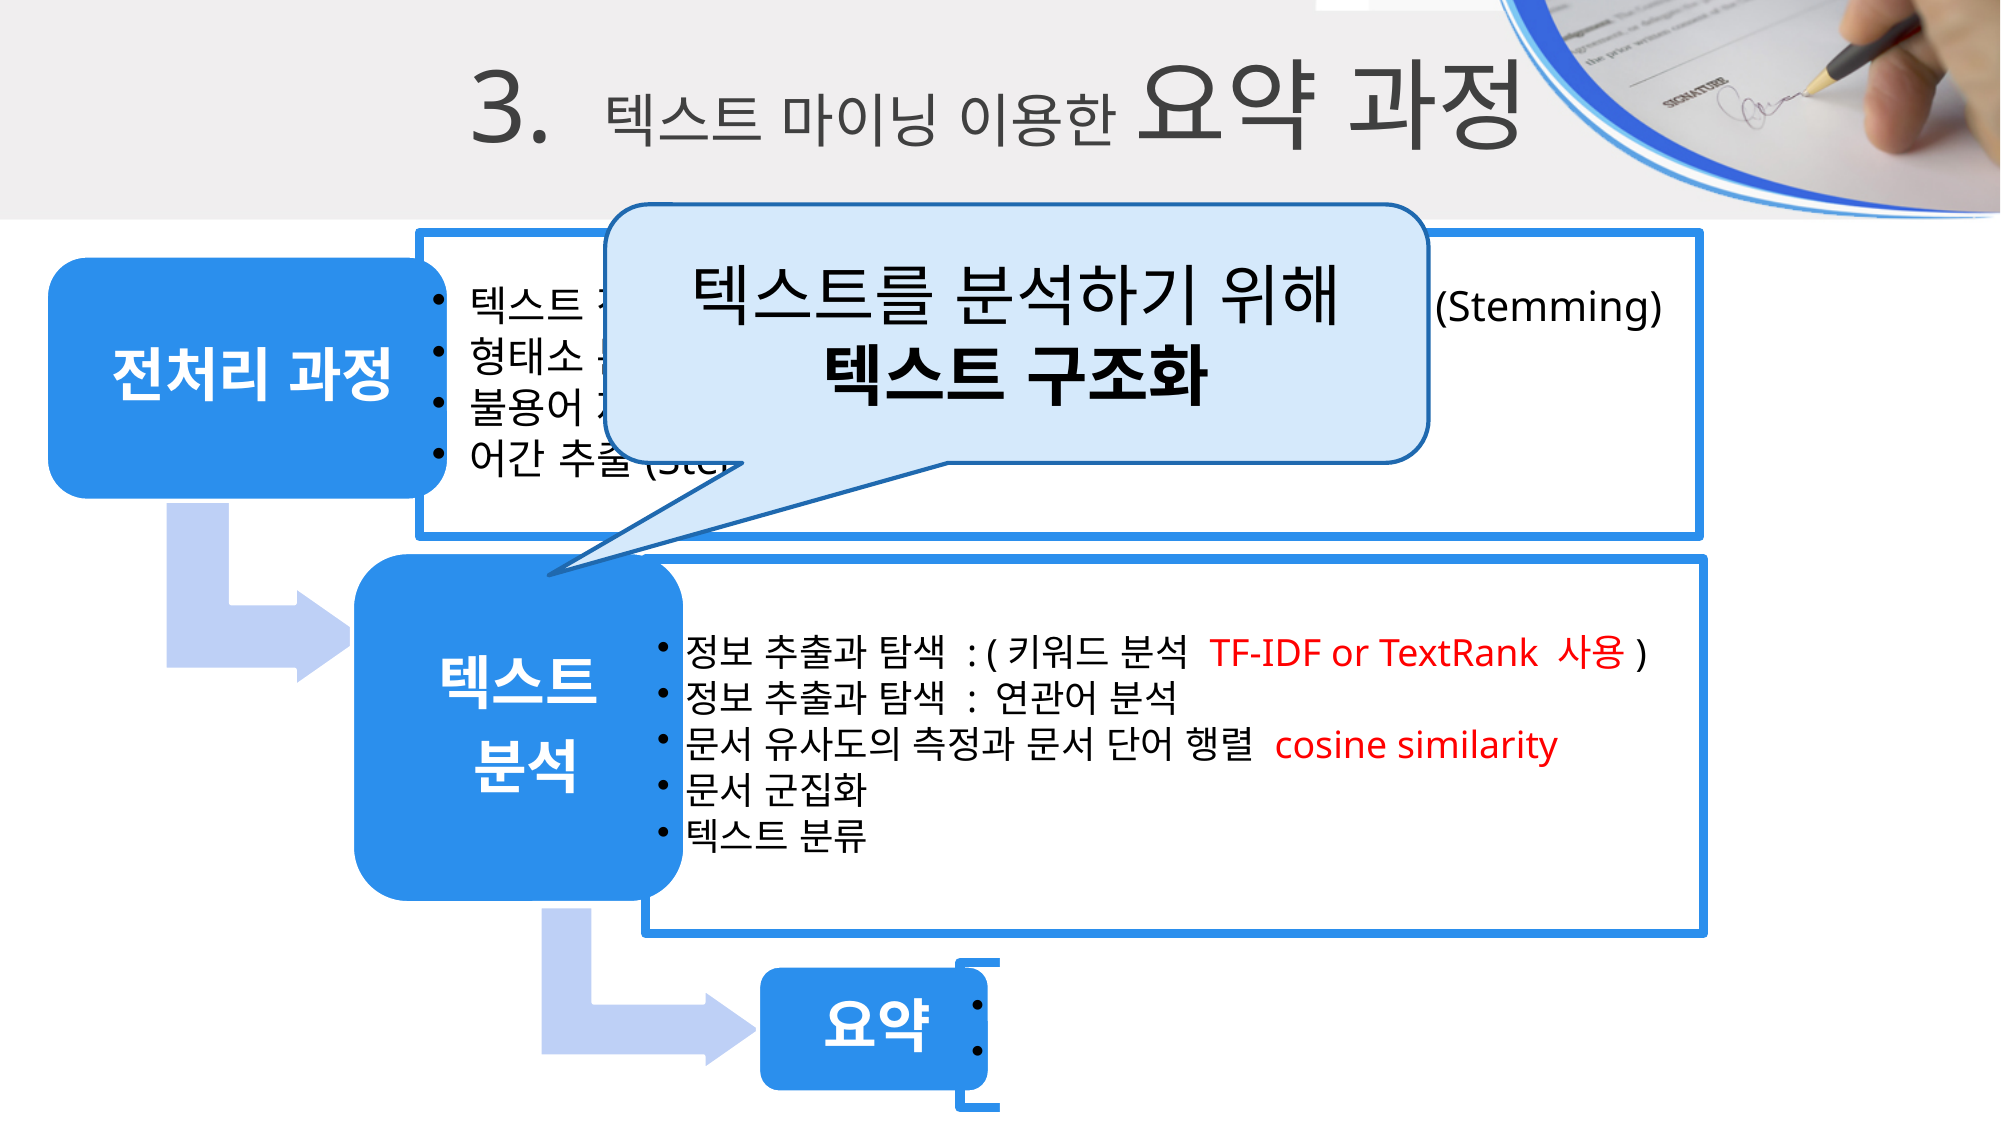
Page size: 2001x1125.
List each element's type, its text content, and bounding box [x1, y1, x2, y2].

picture [0, 0, 2001, 1125]
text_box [33, 232, 2000, 1125]
text_box 텍스트를 분석하기 위해 텍스트 구조화 [606, 202, 1428, 230]
list 3. 텍스트 마이닝 이용한 요약 과정 [0, 43, 2000, 162]
